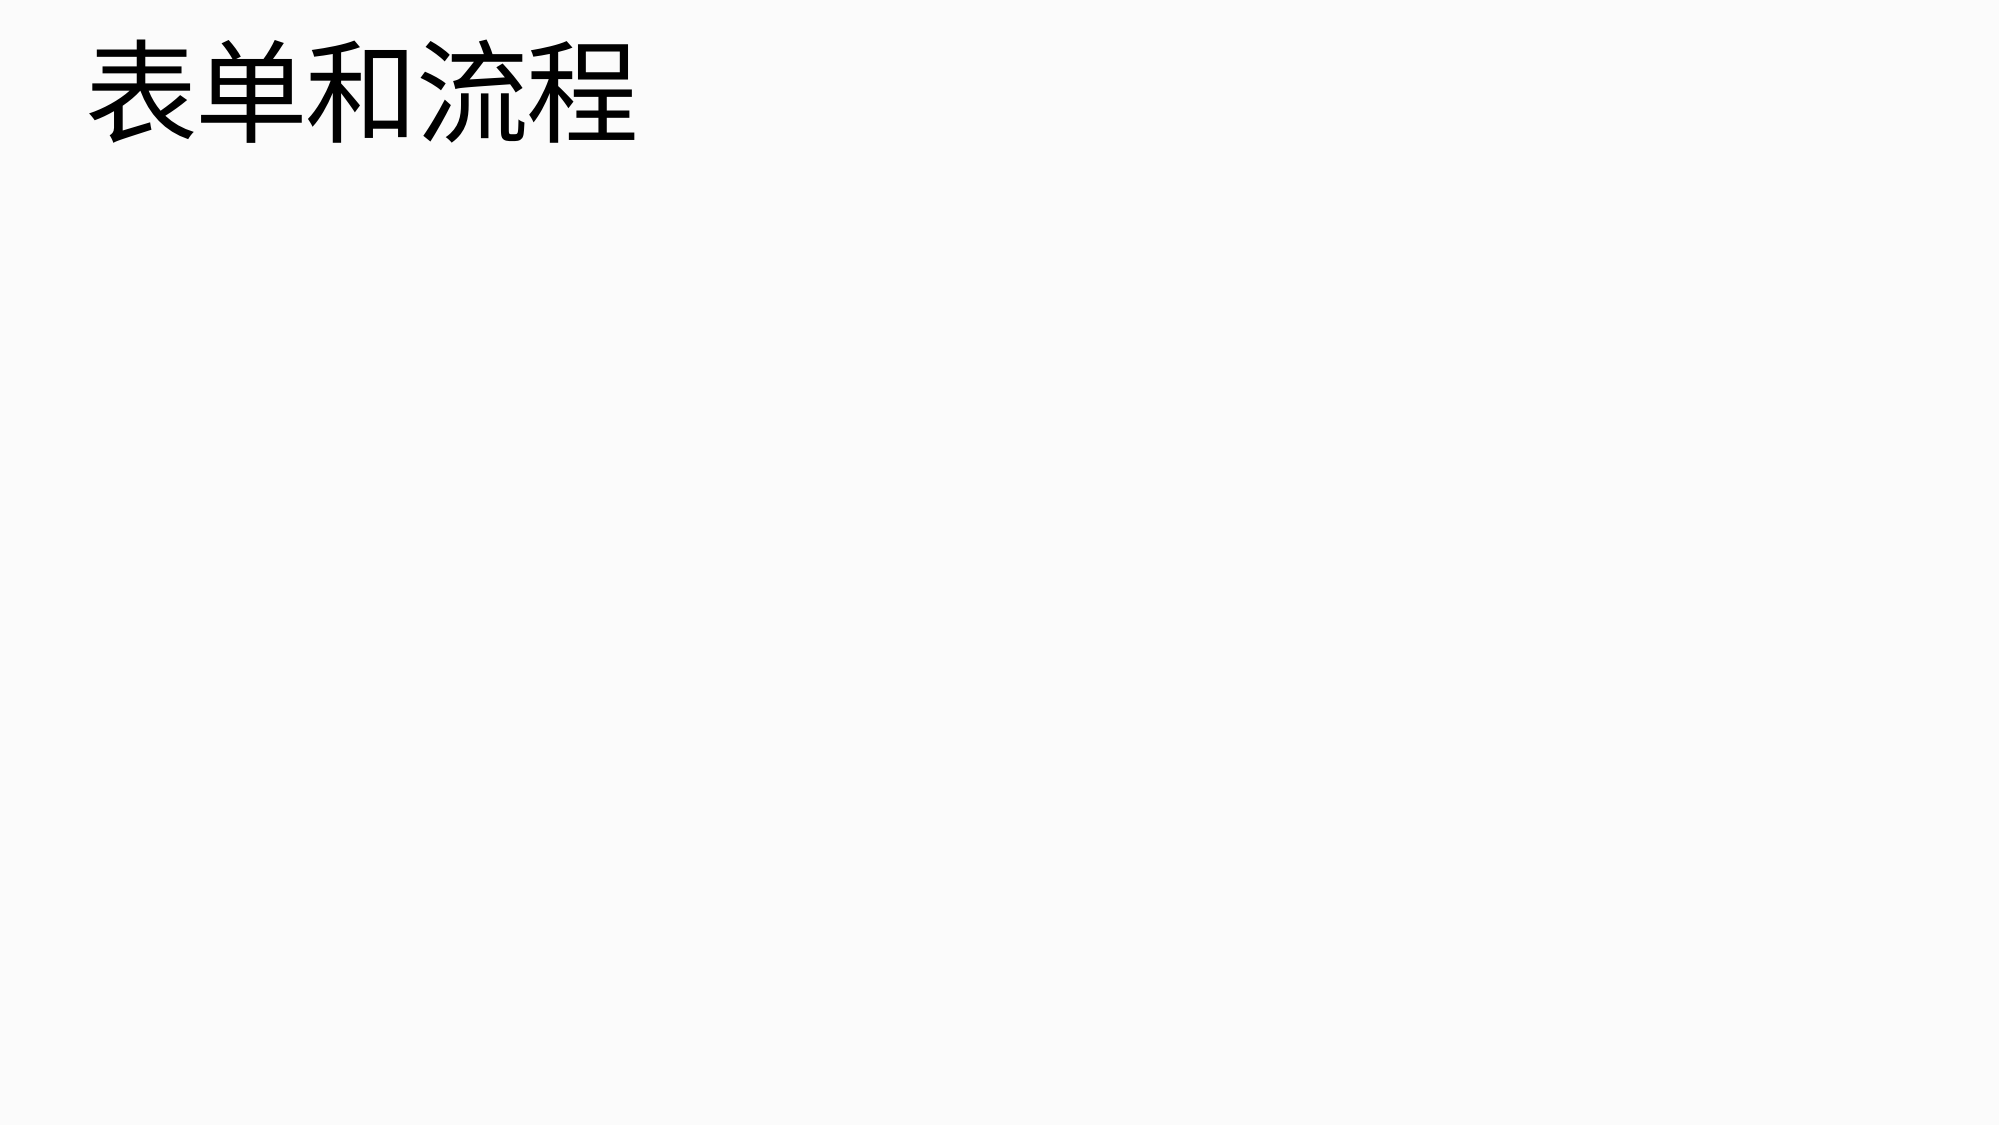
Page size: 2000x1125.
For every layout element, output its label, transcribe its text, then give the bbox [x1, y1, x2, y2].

title 表单和流程 [85, 37, 1914, 161]
